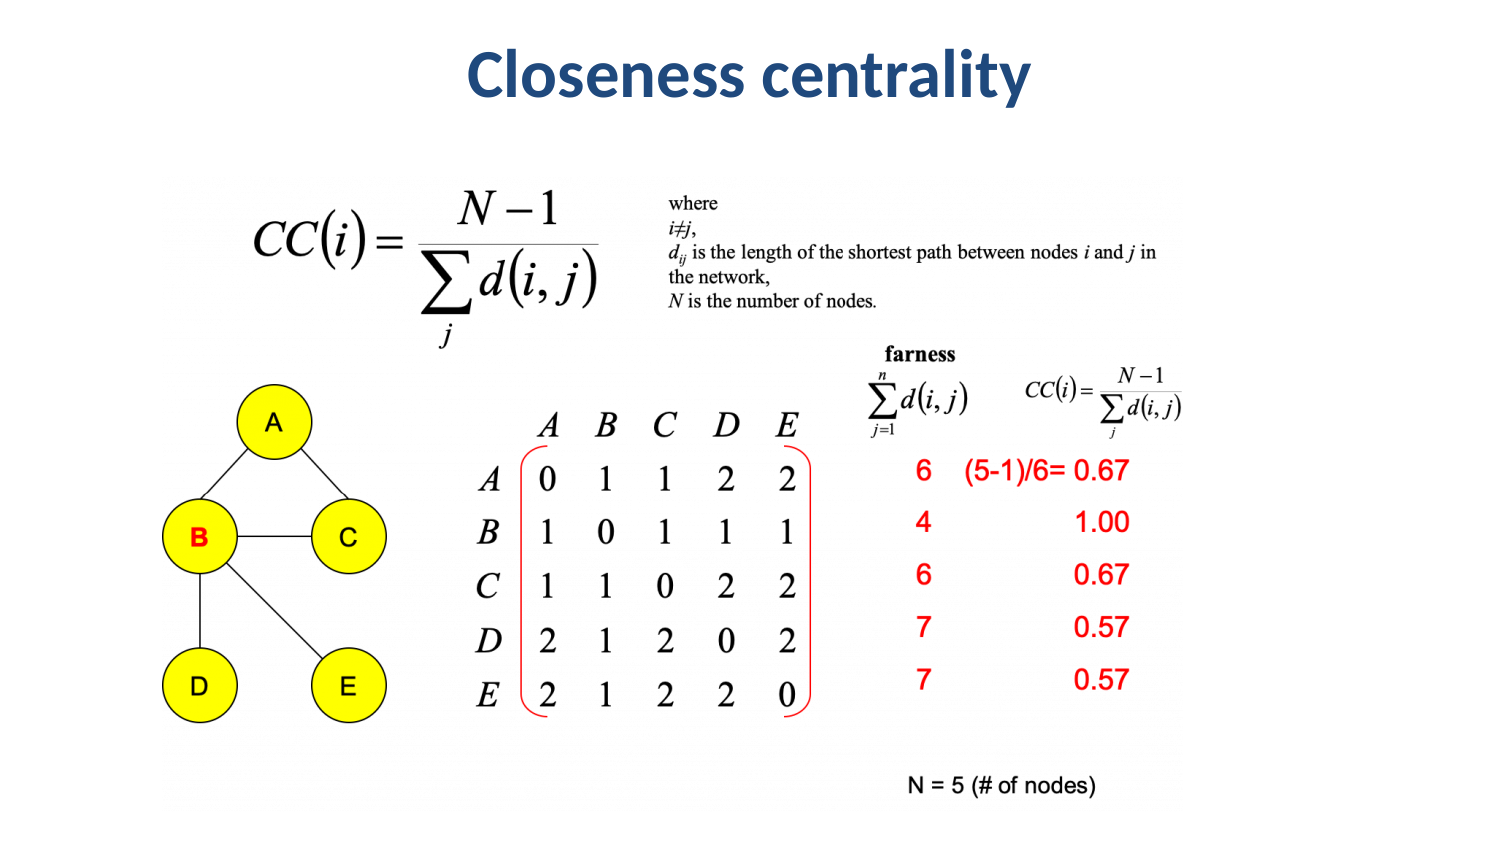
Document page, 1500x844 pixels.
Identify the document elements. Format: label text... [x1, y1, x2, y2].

picture [162, 176, 1183, 812]
title Closeness centrality [75, 0, 1425, 141]
